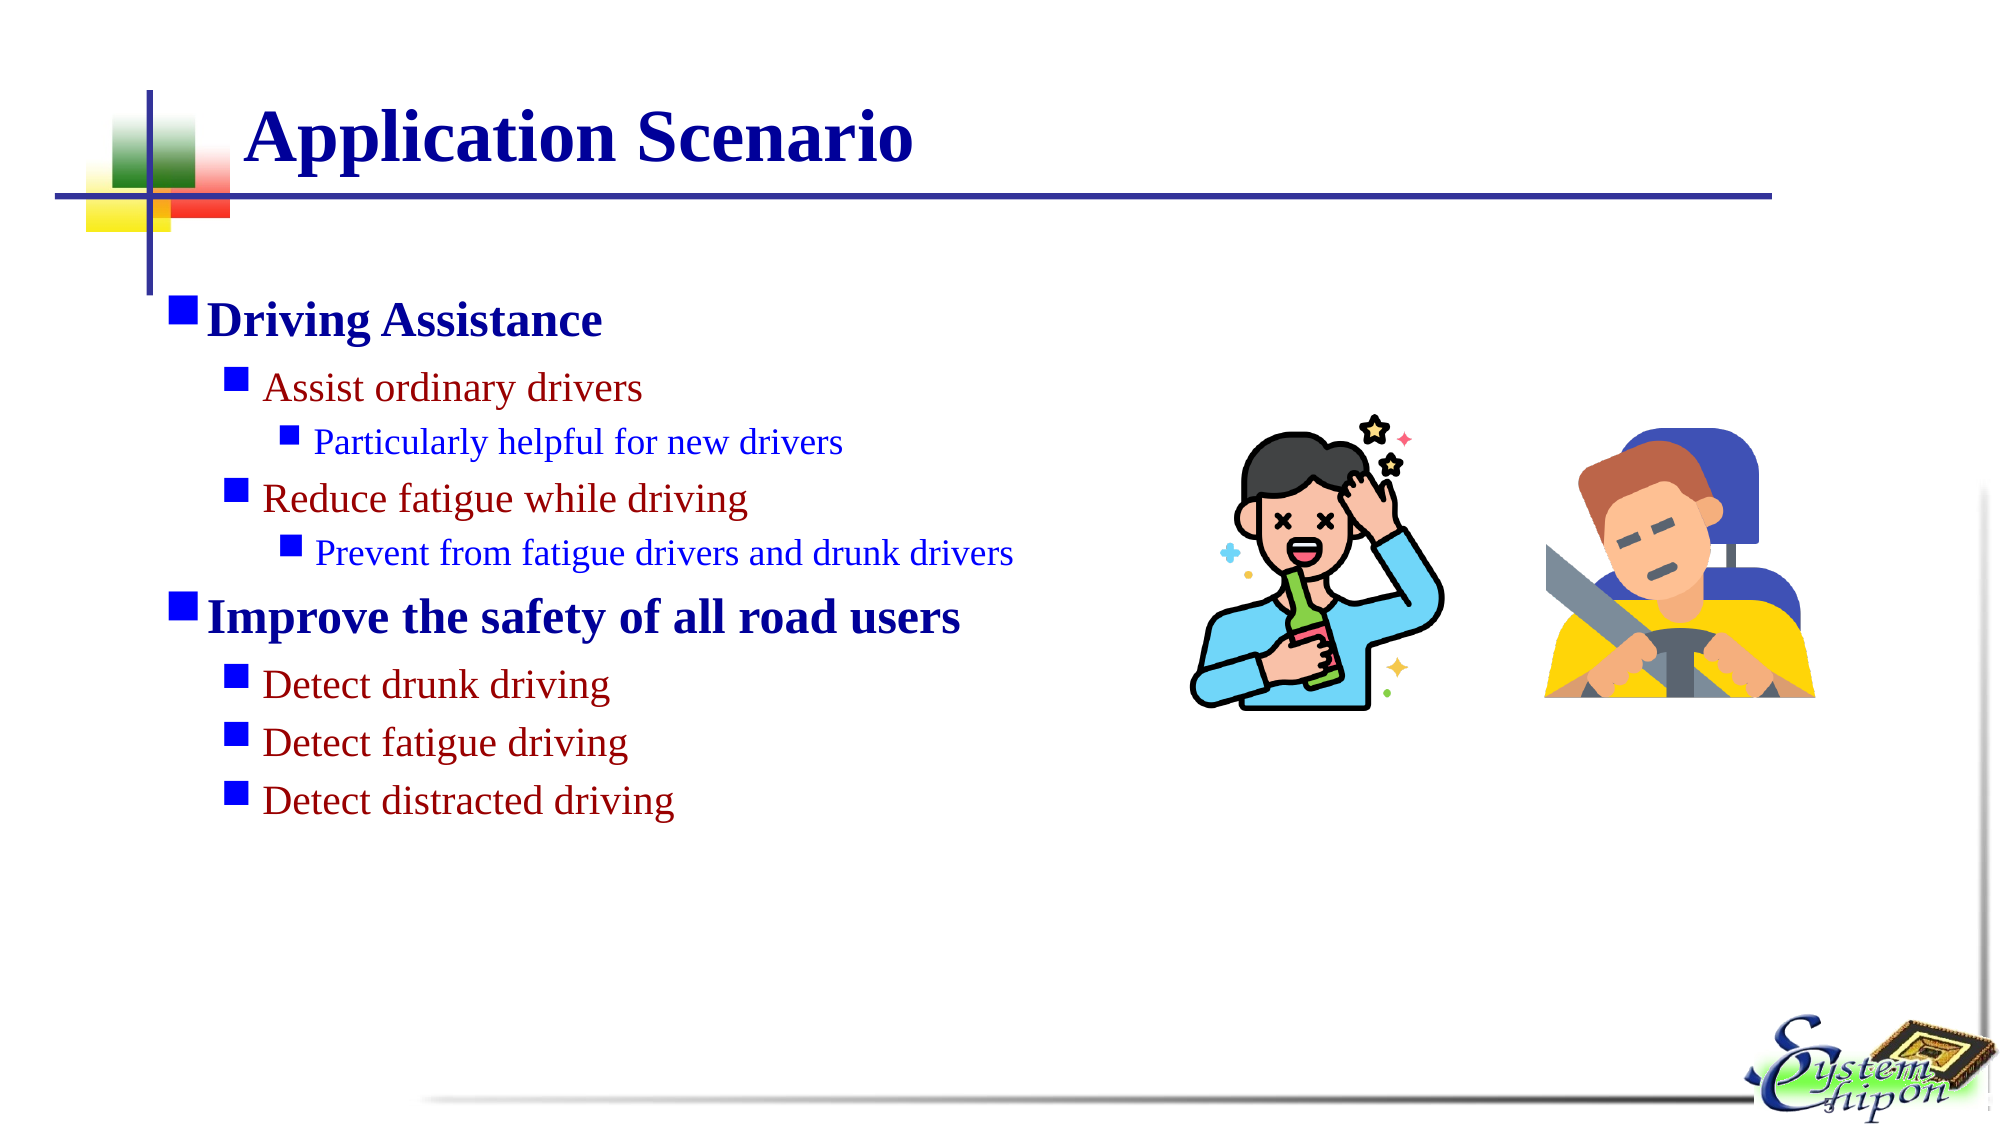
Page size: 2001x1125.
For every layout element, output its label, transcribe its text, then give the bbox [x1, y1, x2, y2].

picture [1169, 414, 1466, 711]
picture [153, 113, 228, 193]
list Driving Assistance Assist ordinary drivers Particularly helpful for new drivers Reduce fatigue while driving Prevent from fatigue drivers and drunk drivers Improve the safety of all road users Detect drunk driving Detect fatigue driving Detect distracted driving [149, 278, 1850, 1025]
picture [86, 200, 146, 232]
picture [1740, 479, 2000, 1125]
picture [409, 1093, 1433, 1106]
picture [1532, 414, 1829, 711]
picture [153, 200, 230, 232]
picture [86, 113, 146, 193]
title Application Scenario [228, 54, 1850, 209]
slide_number 5 [1433, 1049, 1851, 1125]
